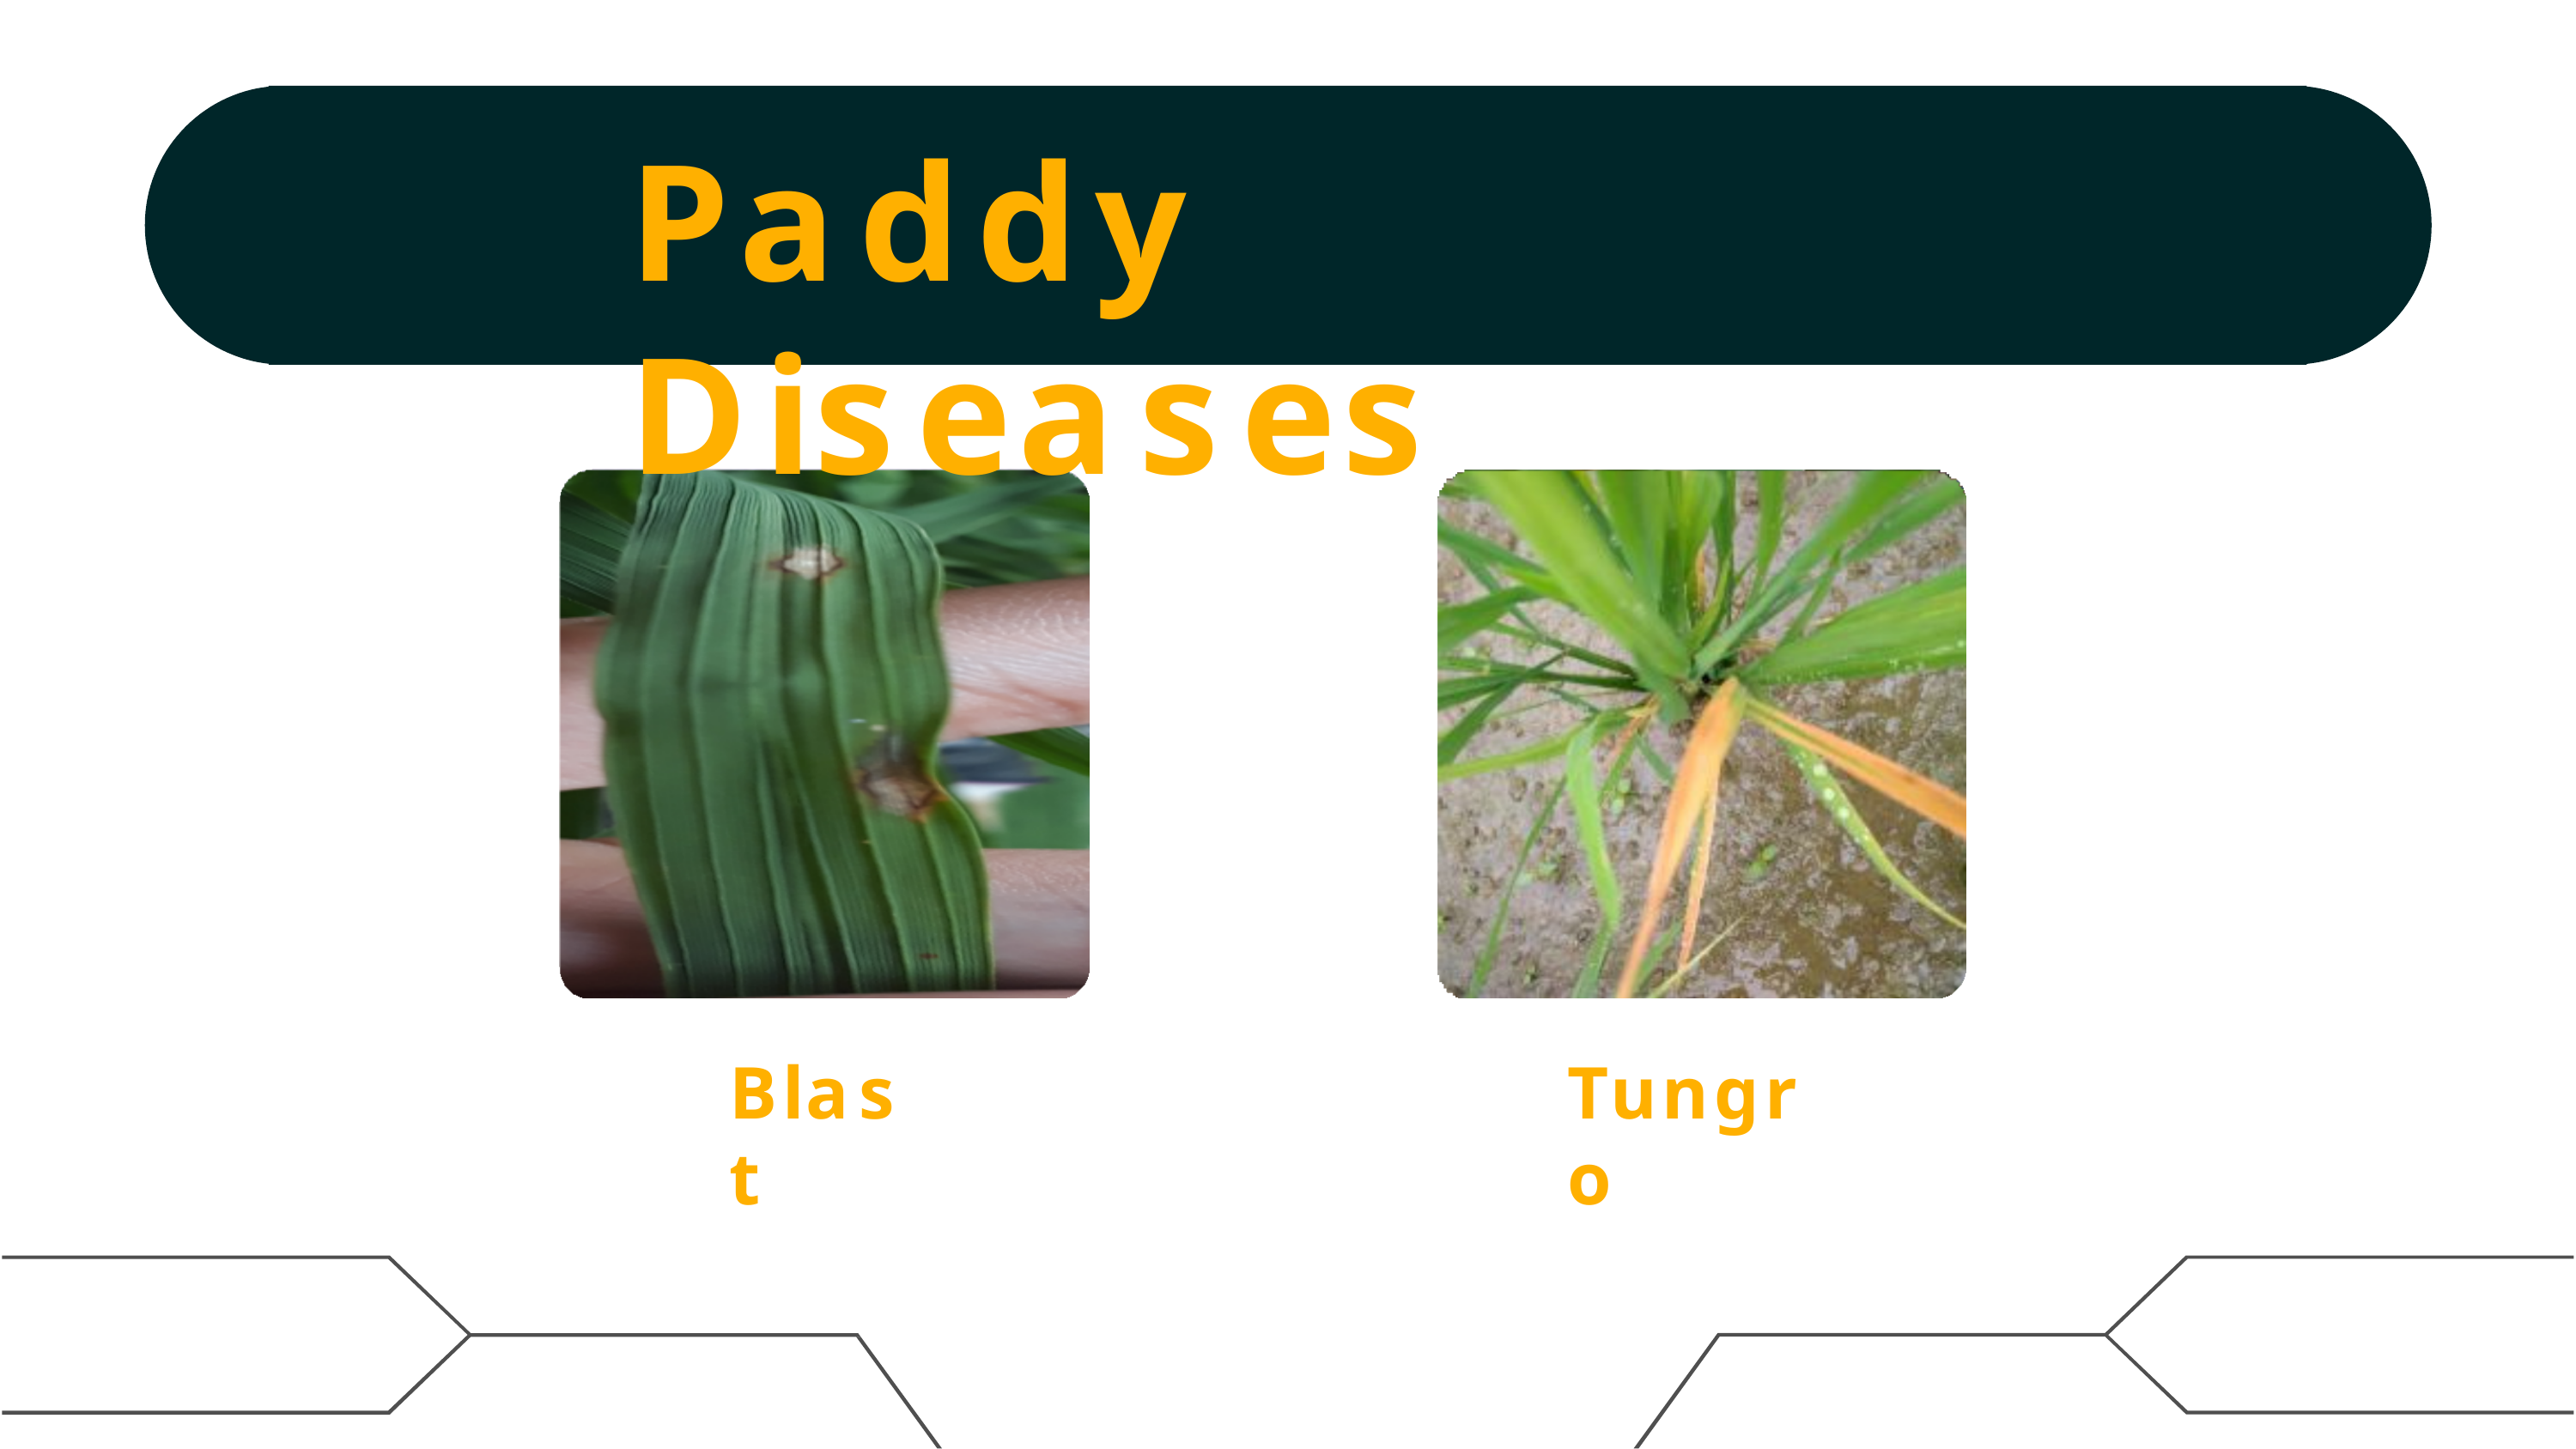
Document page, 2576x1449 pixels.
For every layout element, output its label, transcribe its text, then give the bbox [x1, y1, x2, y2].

text_box [144, 85, 2432, 365]
text_box [1633, 1255, 2574, 1449]
text_box Blast [727, 1046, 921, 1220]
picture [558, 468, 1090, 999]
picture [1435, 468, 1966, 999]
text_box [2, 1255, 943, 1449]
title Paddy Diseases [627, 118, 1949, 507]
text_box Tungro [1565, 1046, 1837, 1220]
